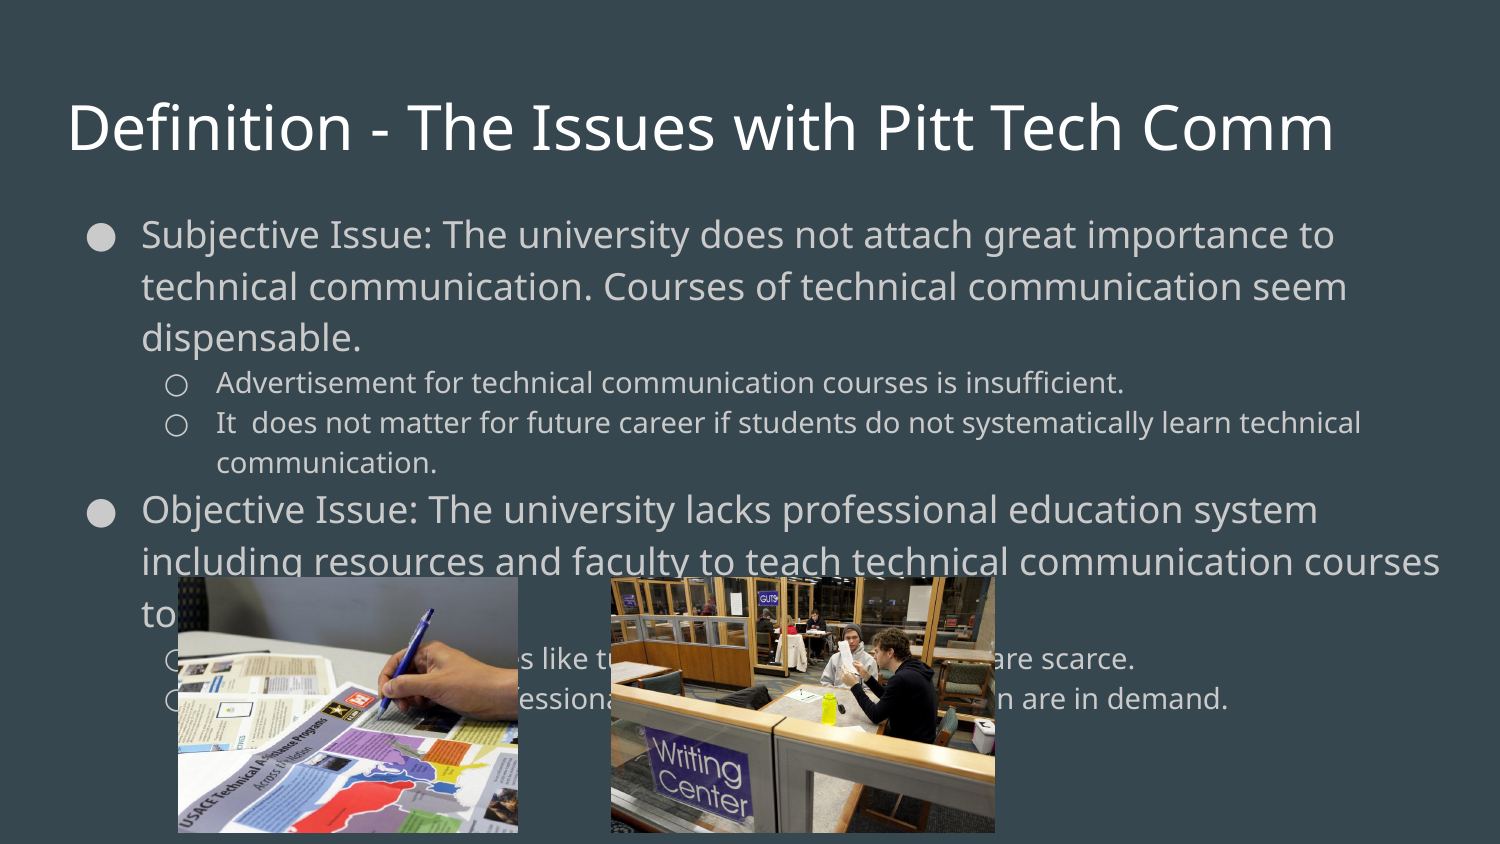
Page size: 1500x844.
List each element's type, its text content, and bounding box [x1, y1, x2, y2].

picture [610, 577, 995, 834]
title Definition - The Issues with Pitt Tech Comm [51, 72, 1449, 167]
picture [178, 577, 518, 834]
list Subjective Issue: The university does not attach great importance to technical communication. Courses of technical communication seem dispensable. Advertisement for technical communication courses is insufficient. It does not matter for future career if students do not systematically learn technical communication. Objective Issue: The university lacks professional education system including resources and faculty to teach technical communication courses to students. The teaching resources like tutorials and online systems are scarce. Faculties who are professional in technical communication are in demand. [51, 189, 1490, 750]
